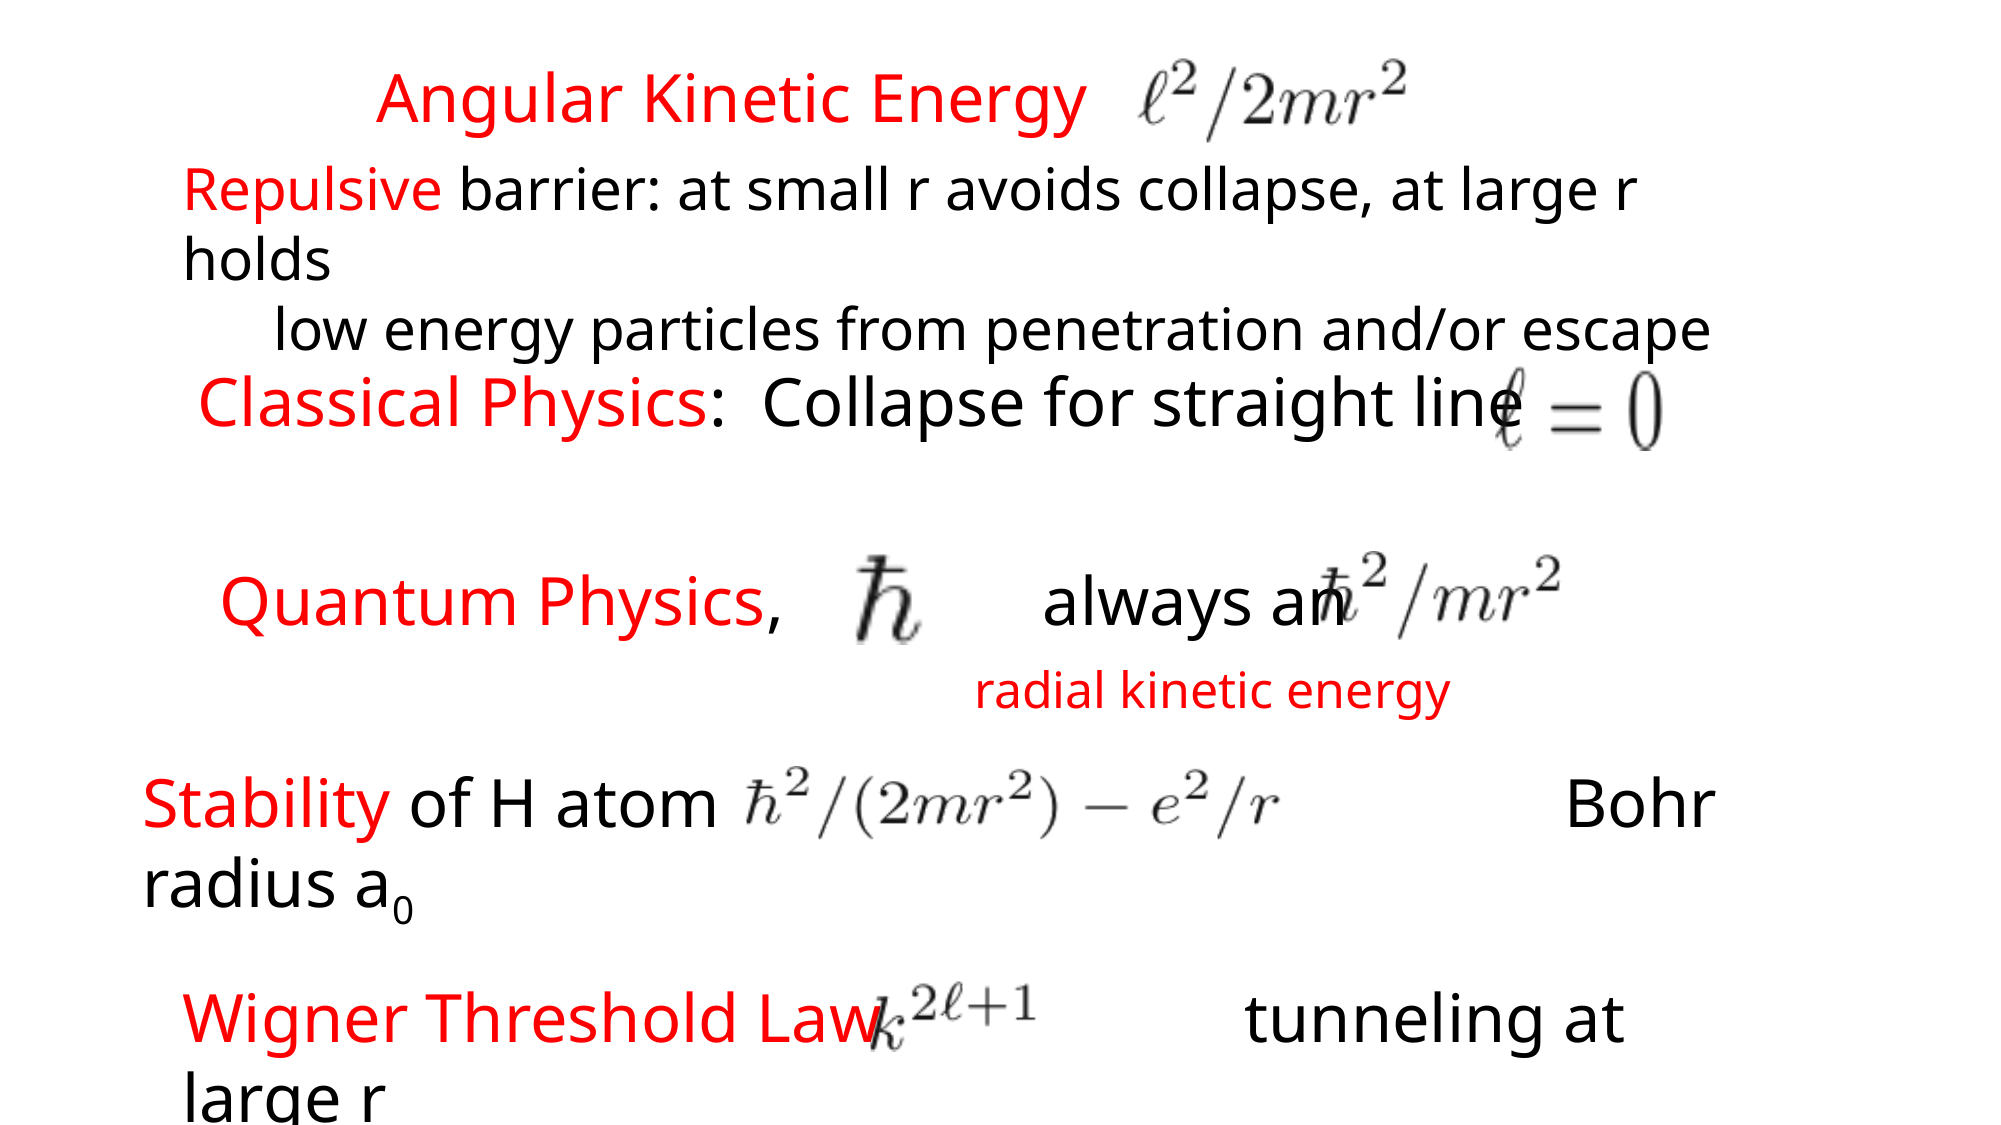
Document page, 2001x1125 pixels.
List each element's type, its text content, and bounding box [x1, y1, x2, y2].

text_box Classical Physics: Collapse for straight line [183, 370, 1494, 447]
picture [850, 553, 956, 646]
text_box radial kinetic energy [959, 651, 1466, 727]
text_box Quantum Physics, always an [205, 551, 1369, 727]
text_box Repulsive barrier: at small r avoids collapse, at large r holds low energy particles from penetration and/or escape [167, 144, 1790, 370]
picture [1136, 56, 1413, 146]
picture [866, 979, 1043, 1052]
text_box Angular Kinetic Energy [361, 48, 1103, 144]
picture [1494, 365, 1667, 452]
text_box Wigner Threshold Law tunneling at large r [167, 968, 1761, 1125]
picture [1314, 551, 1566, 642]
picture [743, 766, 1290, 841]
text_box Stability of H atom Bohr radius a0 [127, 753, 1750, 940]
